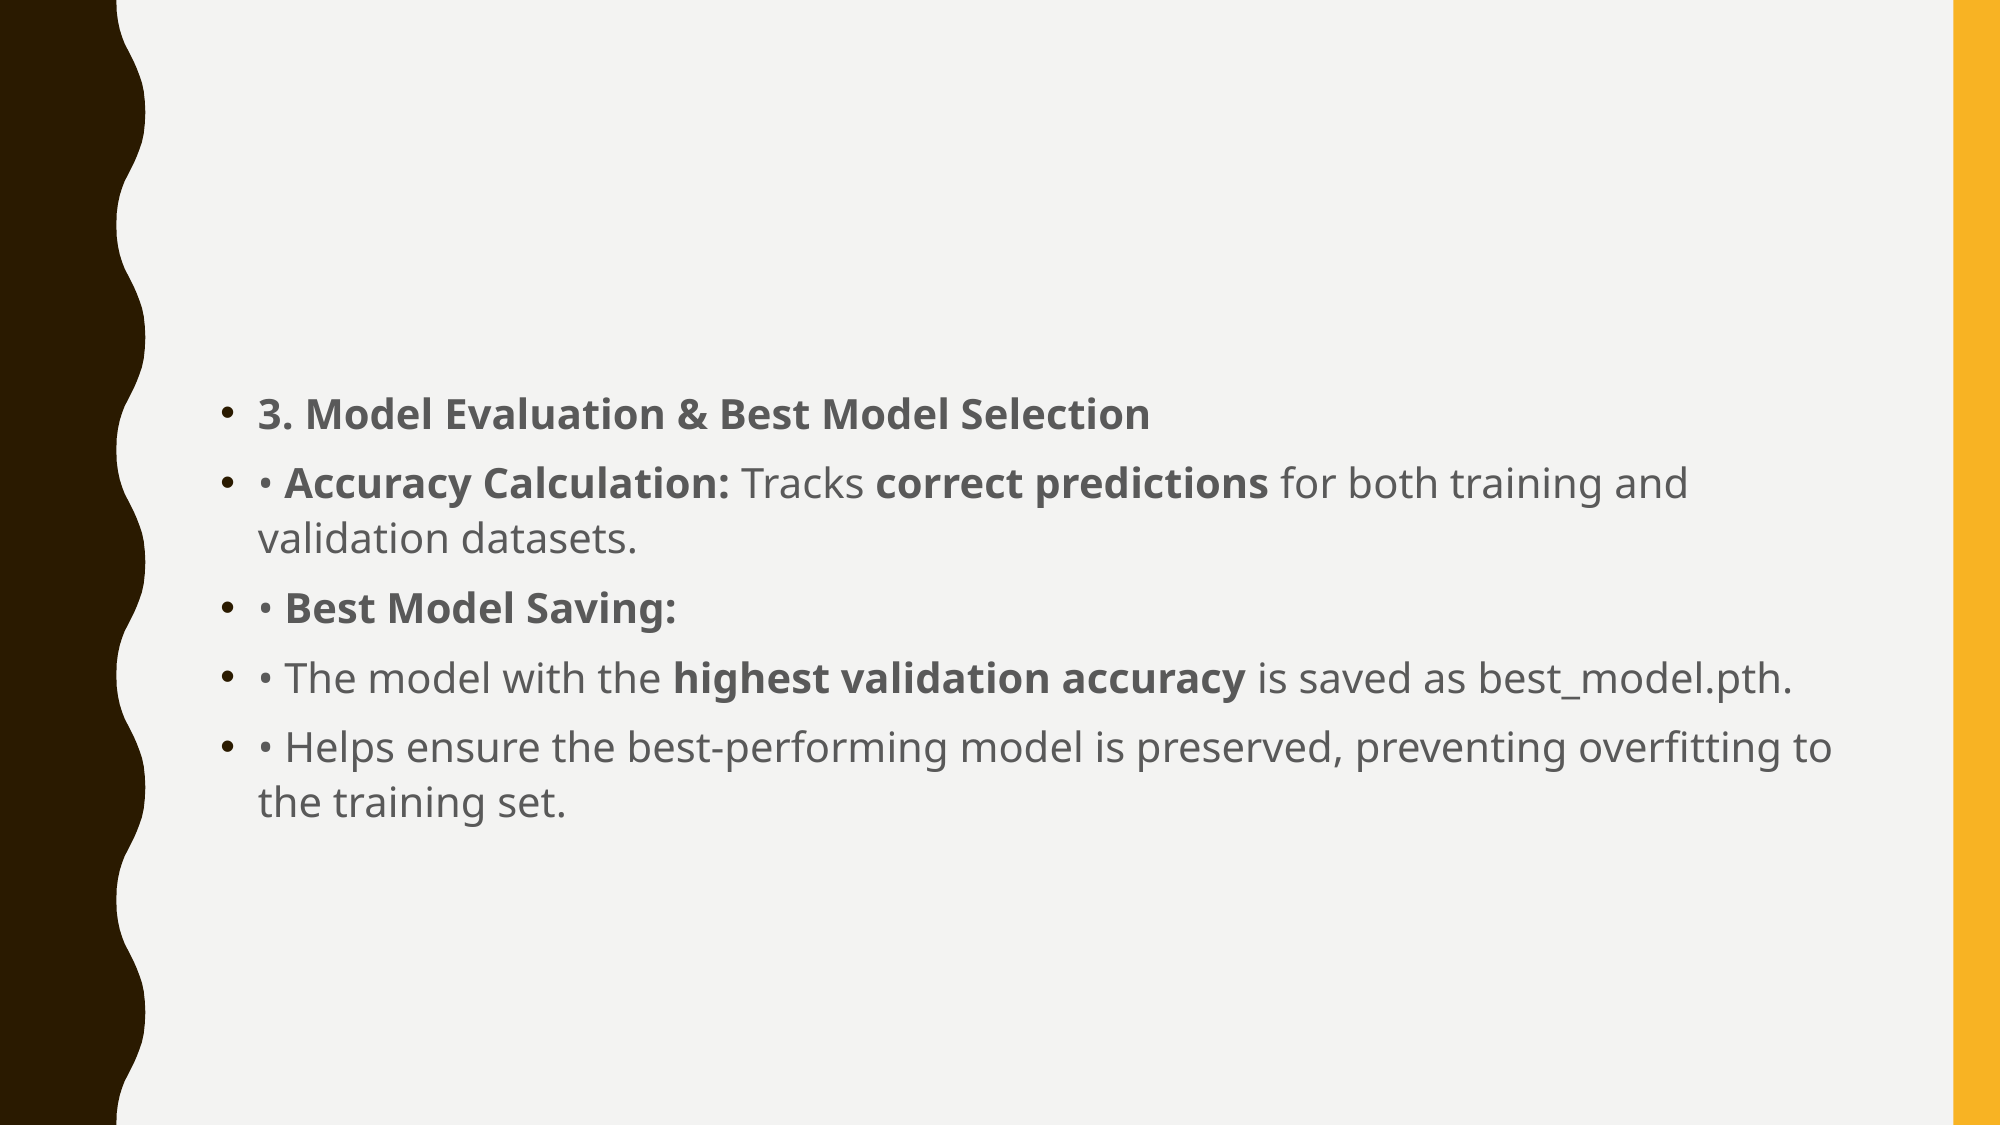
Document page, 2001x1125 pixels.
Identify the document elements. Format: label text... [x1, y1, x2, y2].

list 3. Model Evaluation & Best Model Selection • Accuracy Calculation: Tracks correct predictions for both training and validation datasets. • Best Model Saving: • The model with the highest validation accuracy is saved as best_model.pth. • Helps ensure the best-performing model is preserved, preventing overfitting to the training set. [205, 375, 1875, 965]
